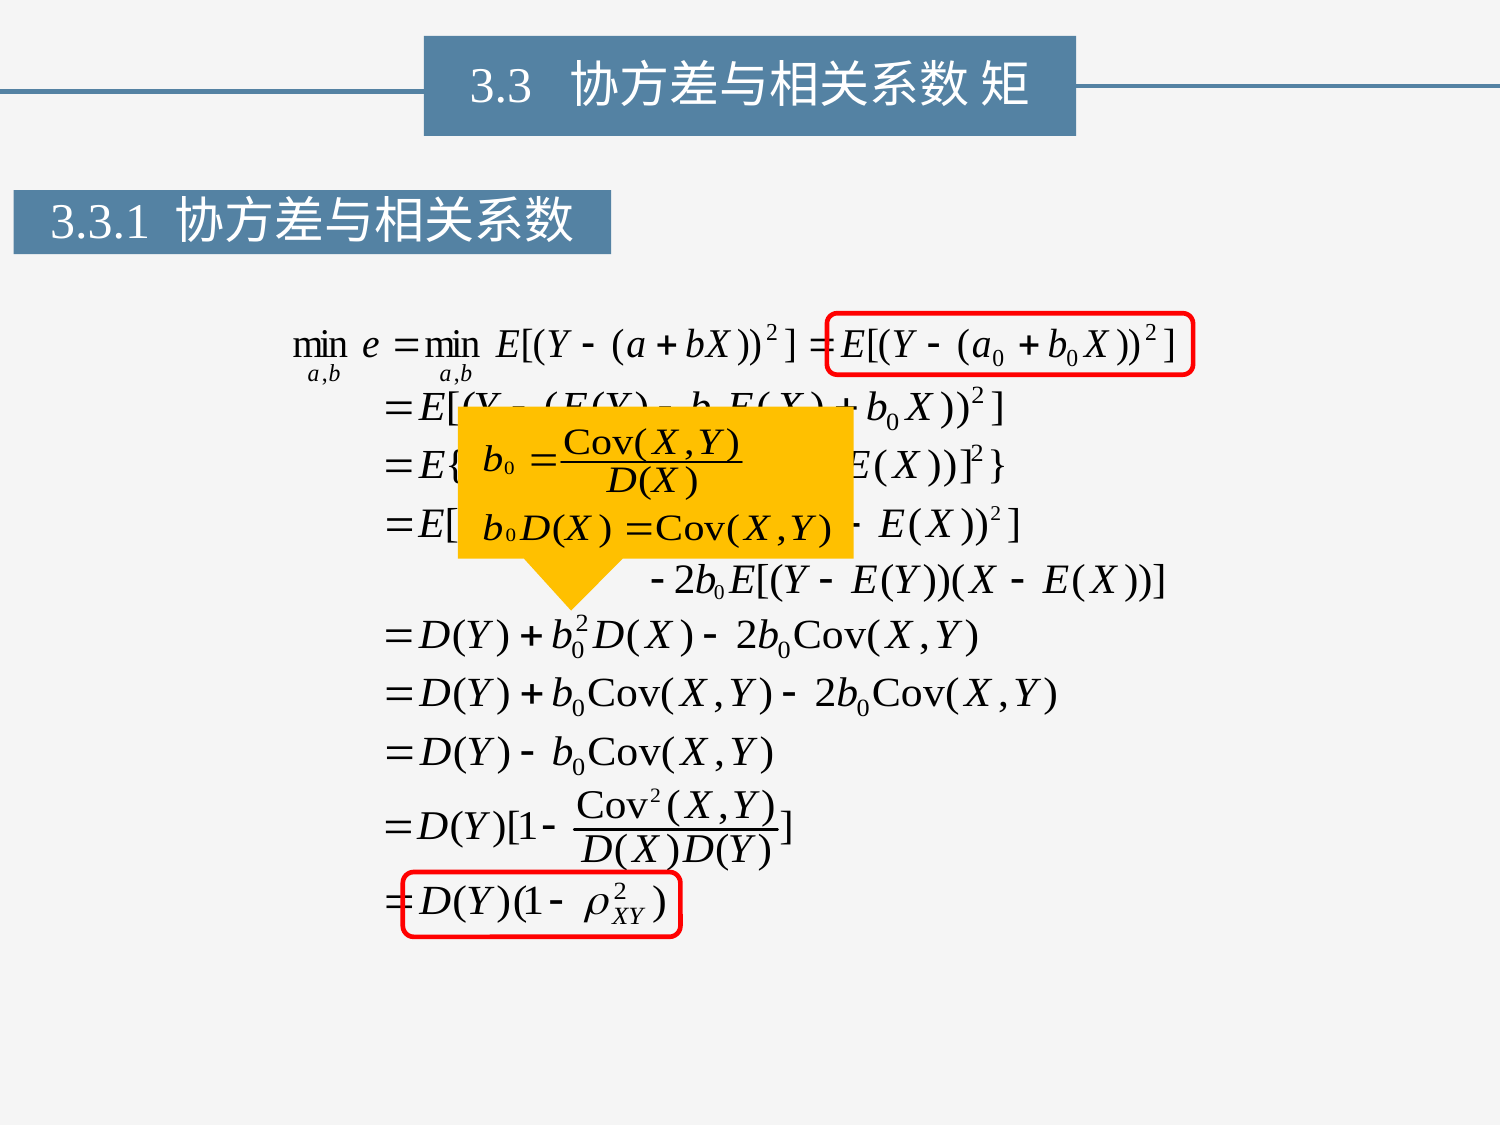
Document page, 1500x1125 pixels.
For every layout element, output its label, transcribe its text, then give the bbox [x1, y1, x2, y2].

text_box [374, 656, 1063, 725]
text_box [642, 551, 1169, 611]
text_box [373, 428, 457, 496]
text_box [374, 715, 782, 774]
text_box 3.3.1 协方差与相关系数 [13, 190, 612, 255]
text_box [854, 495, 1026, 551]
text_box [854, 428, 1012, 495]
text_box 3.3 协方差与相关系数 矩 [423, 35, 1077, 136]
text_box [457, 406, 854, 559]
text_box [373, 864, 674, 933]
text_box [374, 495, 457, 556]
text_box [373, 774, 798, 882]
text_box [373, 370, 1008, 428]
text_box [285, 308, 1180, 395]
text_box [1180, 313, 1194, 375]
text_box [373, 599, 986, 667]
text_box [405, 882, 681, 937]
